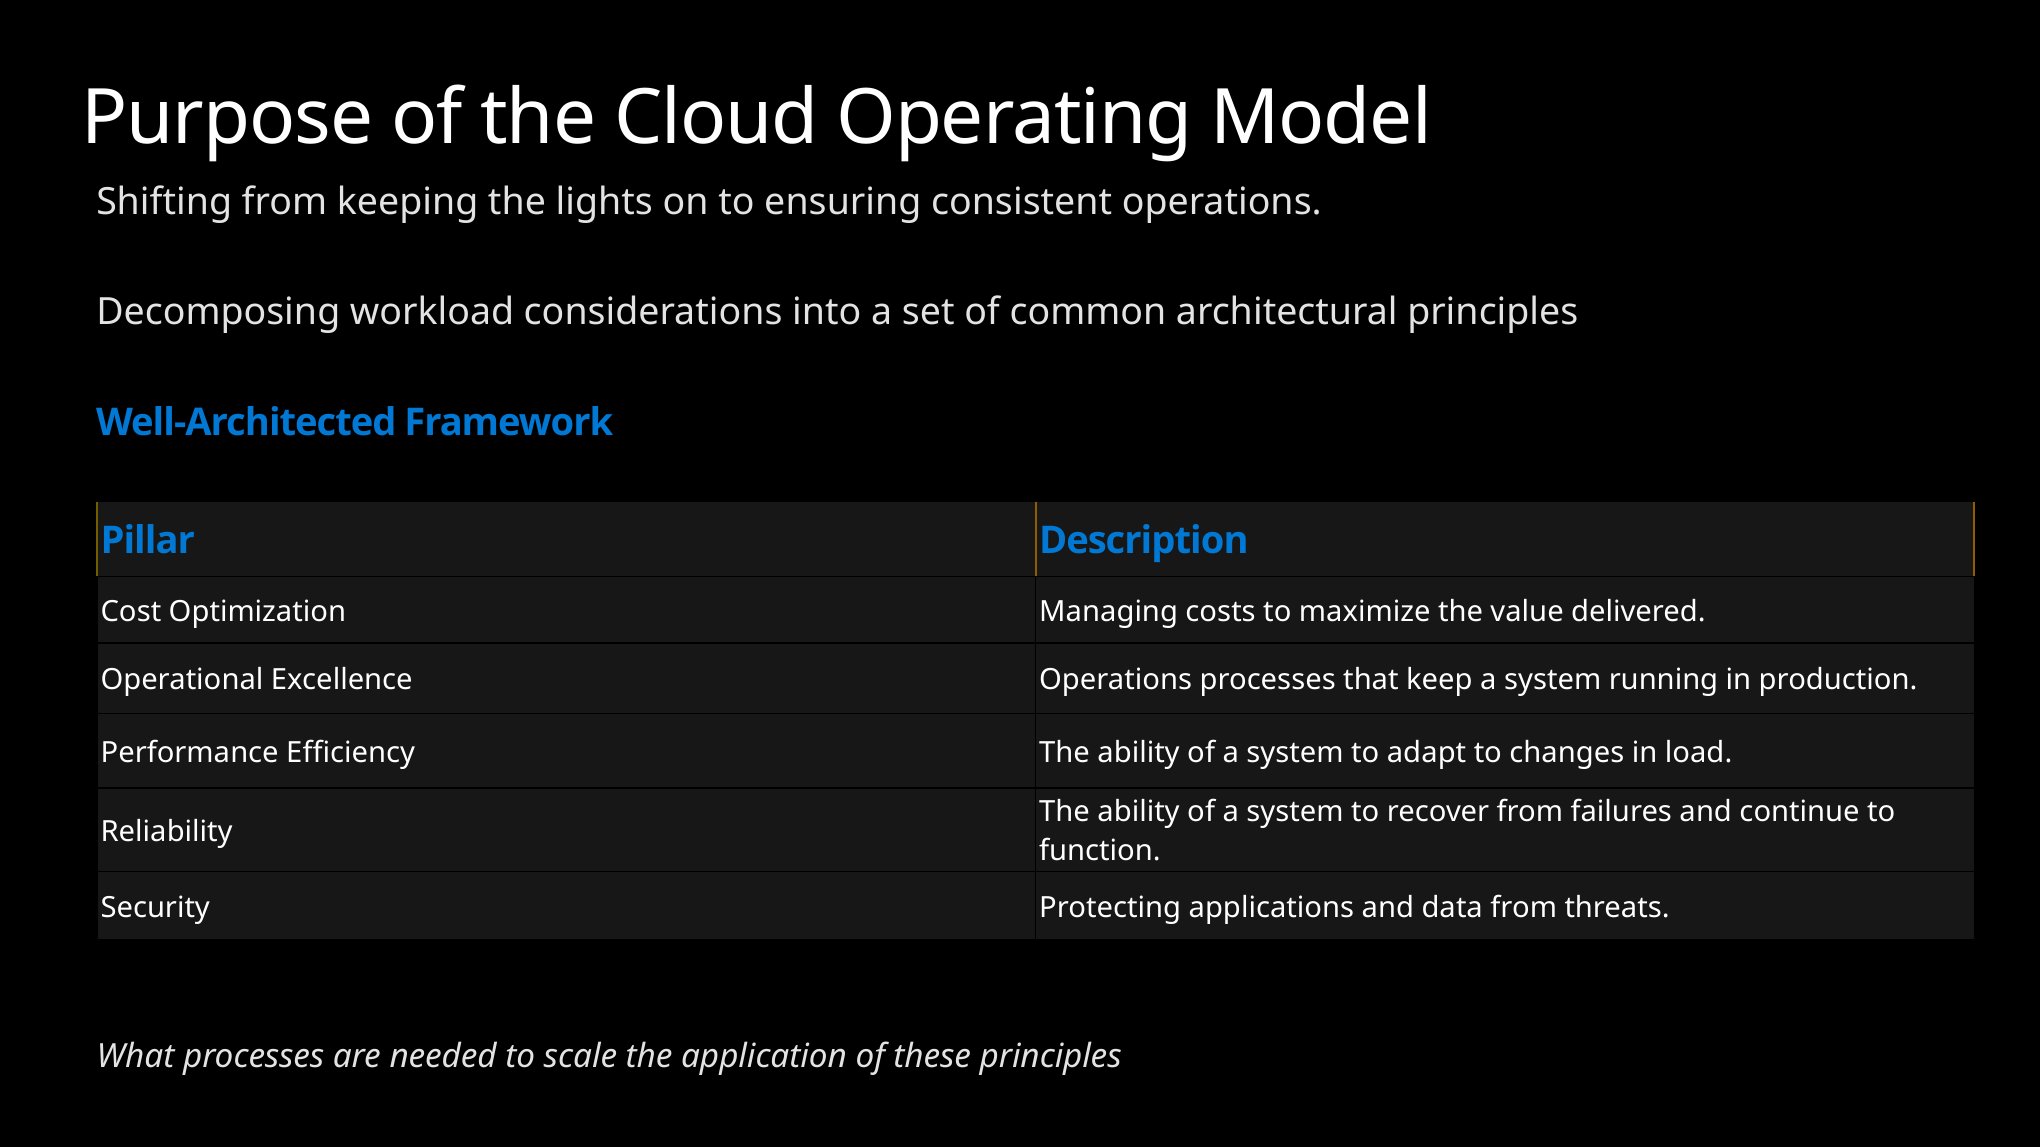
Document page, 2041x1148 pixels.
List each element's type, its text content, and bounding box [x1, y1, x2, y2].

table_cell Operational Excellence [98, 644, 1035, 713]
title Purpose of the Cloud Operating Model [81, 67, 1926, 161]
table_cell The ability of a system to adapt to changes in load. [1036, 714, 1974, 787]
text_box Well-Architected Framework [81, 390, 1102, 451]
table_cell Security [98, 872, 1035, 939]
text_box Shifting from keeping the lights on to ensuring consistent operations. [81, 169, 1664, 230]
table_cell Cost Optimization [98, 577, 1035, 642]
table_cell Operations processes that keep a system running in production. [1036, 644, 1974, 713]
table_header Pillar [98, 502, 1035, 576]
table_cell Managing costs to maximize the value delivered. [1036, 577, 1974, 642]
table_cell The ability of a system to recover from failures and continue to function. [1036, 789, 1974, 871]
table_cell Reliability [98, 789, 1035, 871]
text_box What processes are needed to scale the application of these principles [81, 1026, 1467, 1082]
table_header Description [1037, 502, 1973, 576]
table_cell Performance Efficiency [98, 714, 1035, 787]
text_box Decomposing workload considerations into a set of common architectural principles [81, 279, 1959, 340]
table_cell Protecting applications and data from threats. [1036, 872, 1974, 939]
